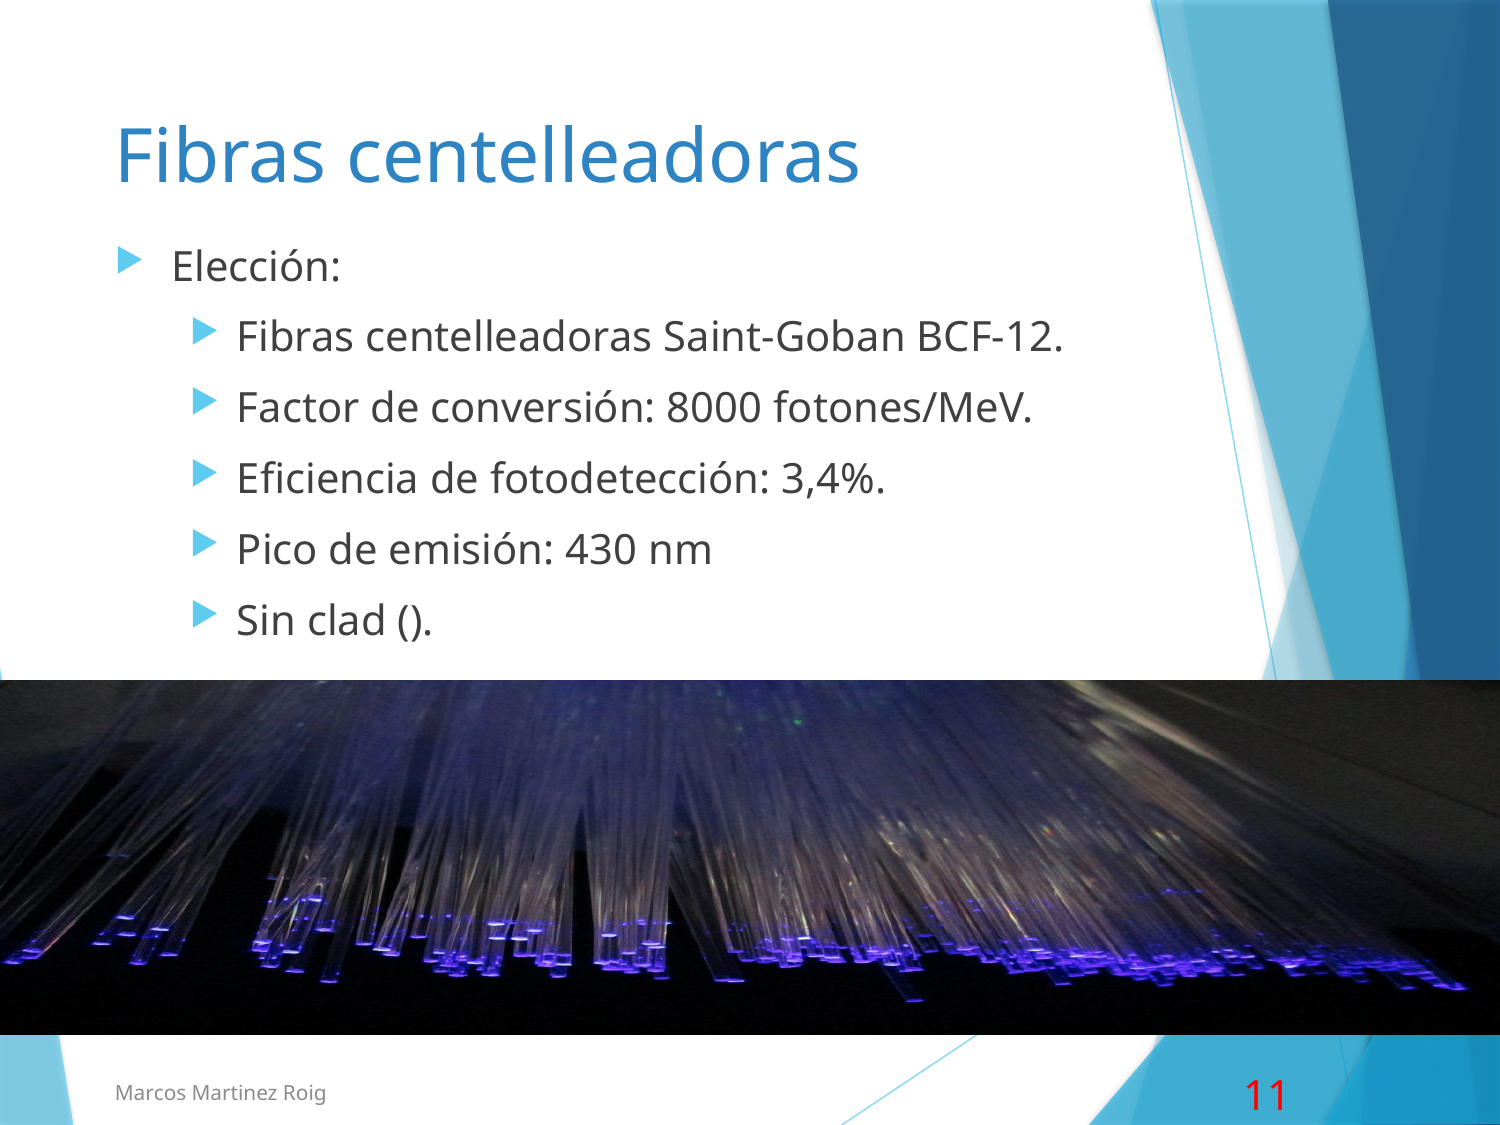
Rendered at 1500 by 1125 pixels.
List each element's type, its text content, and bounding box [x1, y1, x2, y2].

footer Marcos Martinez Roig [99, 1061, 859, 1122]
picture [0, 680, 1500, 1036]
slide_number 11 [1222, 1063, 1307, 1124]
title Fibras centelleadoras [99, 99, 1142, 317]
